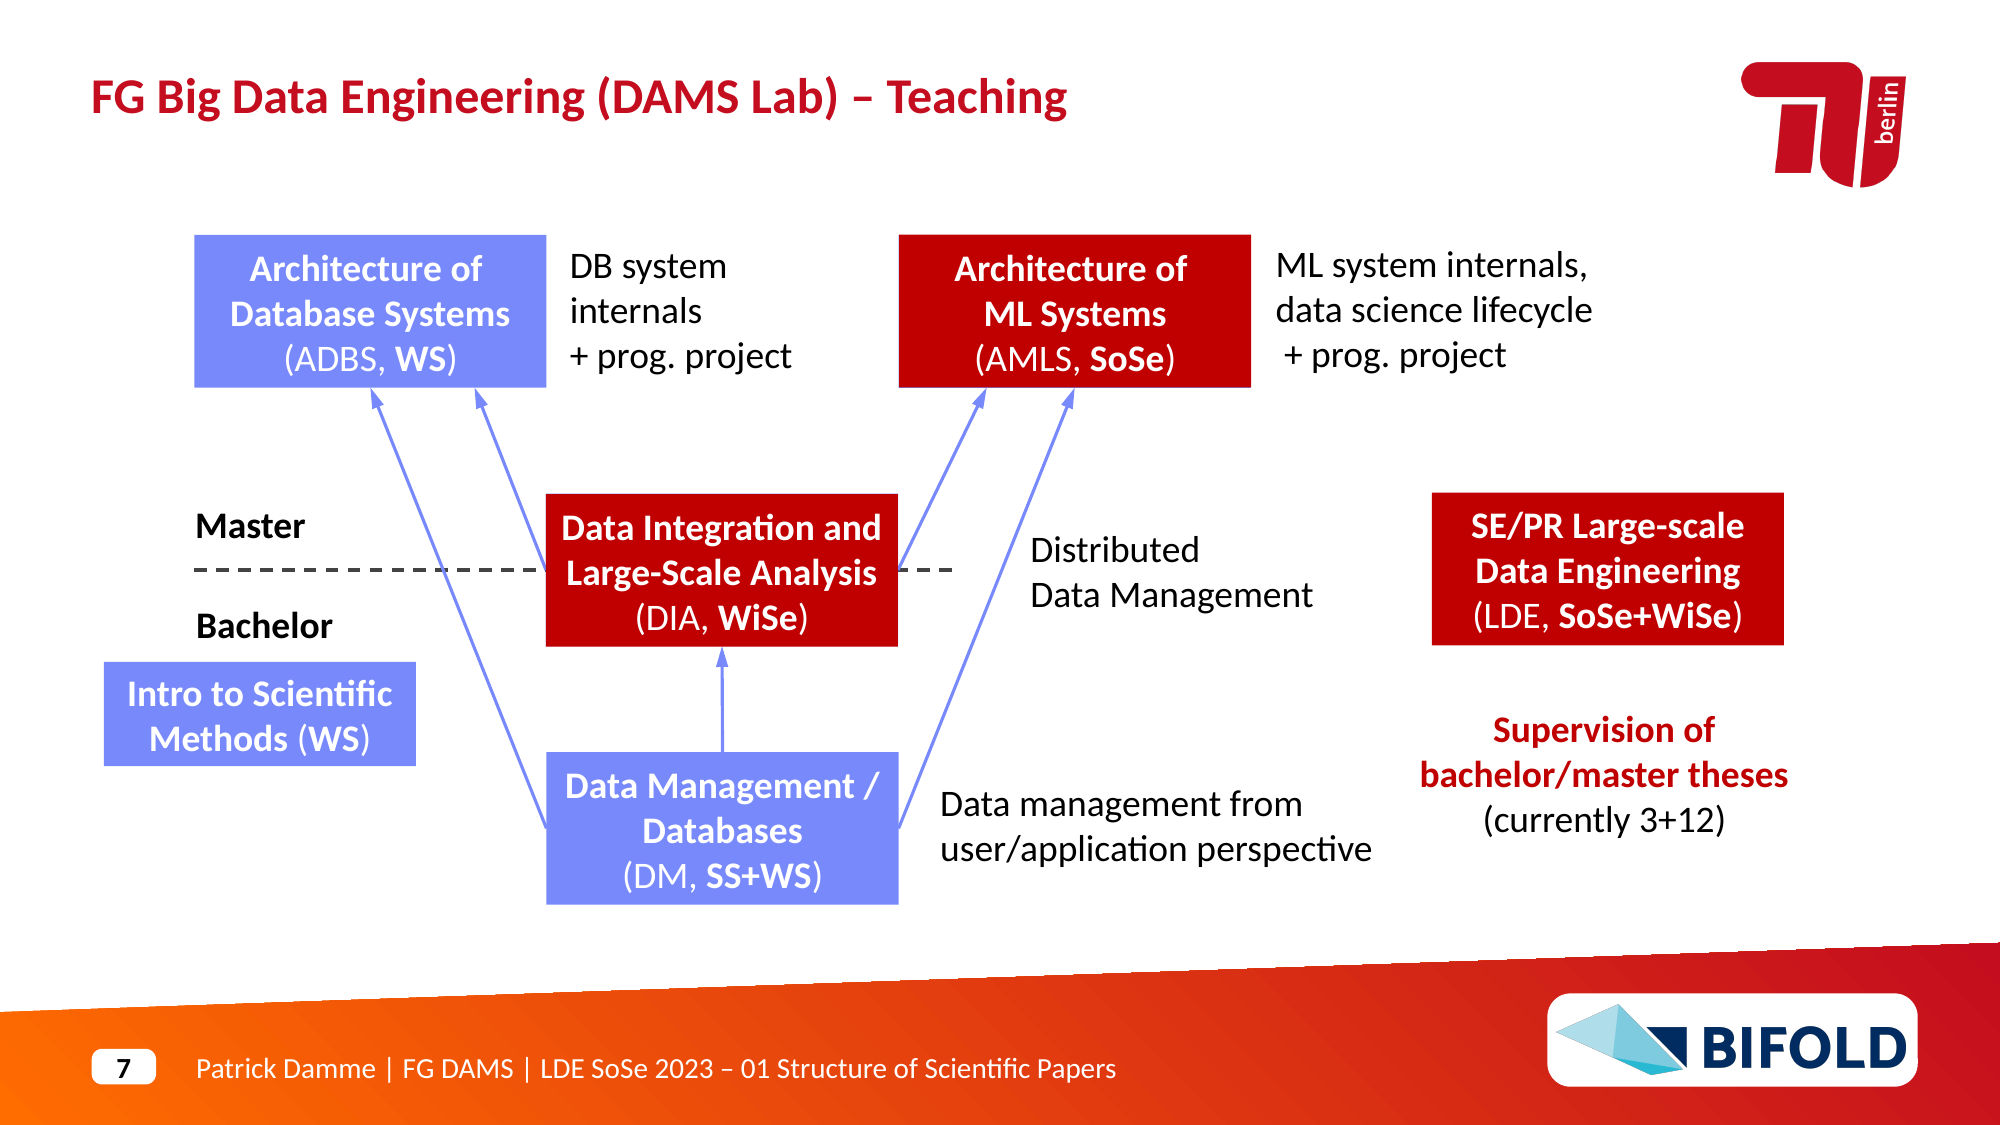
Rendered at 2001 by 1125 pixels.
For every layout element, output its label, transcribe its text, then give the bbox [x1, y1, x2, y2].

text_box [897, 387, 987, 570]
text_box Data Integration and Large-Scale Analysis (DIA, WiSe) [547, 494, 897, 569]
picture [1556, 1004, 1906, 1075]
picture [1741, 62, 1906, 188]
list FG Big Data Engineering (DAMS Lab) – Teaching [91, 65, 1455, 183]
text_box Supervision of bachelor/master theses (currently 3+12) [1407, 697, 1802, 847]
text_box Architecture of Database Systems (ADBS, WS) [194, 234, 547, 388]
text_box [370, 387, 547, 829]
text_box Data management from user/application perspective [940, 771, 1403, 876]
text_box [898, 387, 1075, 829]
text_box DB system internals + prog. project [569, 233, 815, 384]
text_box Bachelor [196, 593, 340, 654]
text_box Distributed Data Management [1075, 517, 1388, 623]
text_box Intro to Scientific Methods (WS) [103, 661, 370, 767]
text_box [474, 387, 546, 570]
text_box Data Integration and Large-Scale Analysis (DIA, WiSe) [547, 571, 898, 647]
text_box ML system internals, data science lifecycle + prog. project [1275, 233, 1634, 383]
text_box Data Management / Databases (DM, SS+WS) [546, 752, 899, 905]
text_box Architecture of ML Systems (AMLS, SoSe) [899, 234, 1252, 388]
text_box Master [195, 493, 339, 554]
text_box SE/PR Large-scale Data Engineering (LDE, SoSe+WiSe) [1431, 492, 1784, 646]
